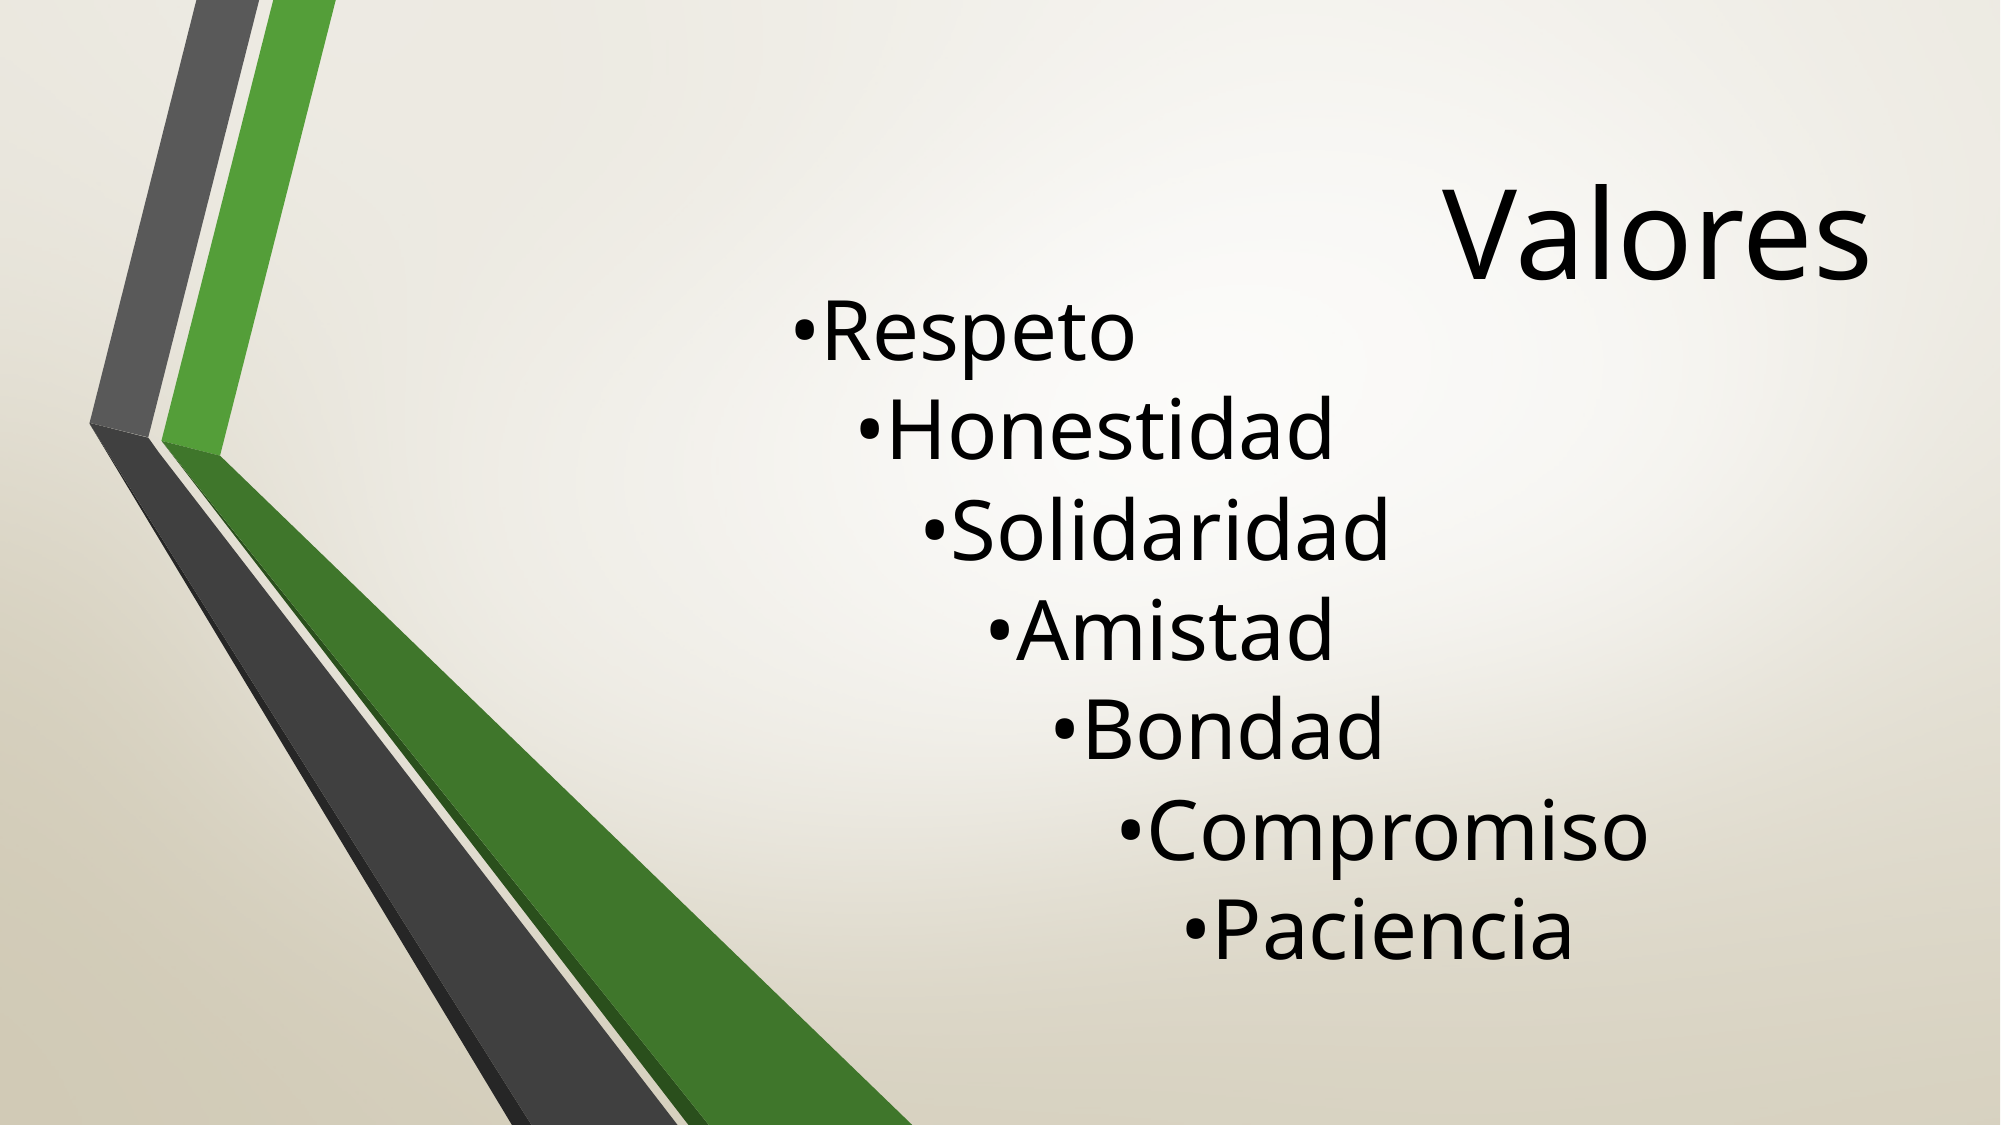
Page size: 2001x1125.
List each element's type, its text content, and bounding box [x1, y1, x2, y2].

text_box •Respeto •Honestidad •Solidaridad •Amistad •Bondad •Compromiso •Paciencia [774, 269, 1889, 984]
title Valores [1195, 133, 1889, 269]
